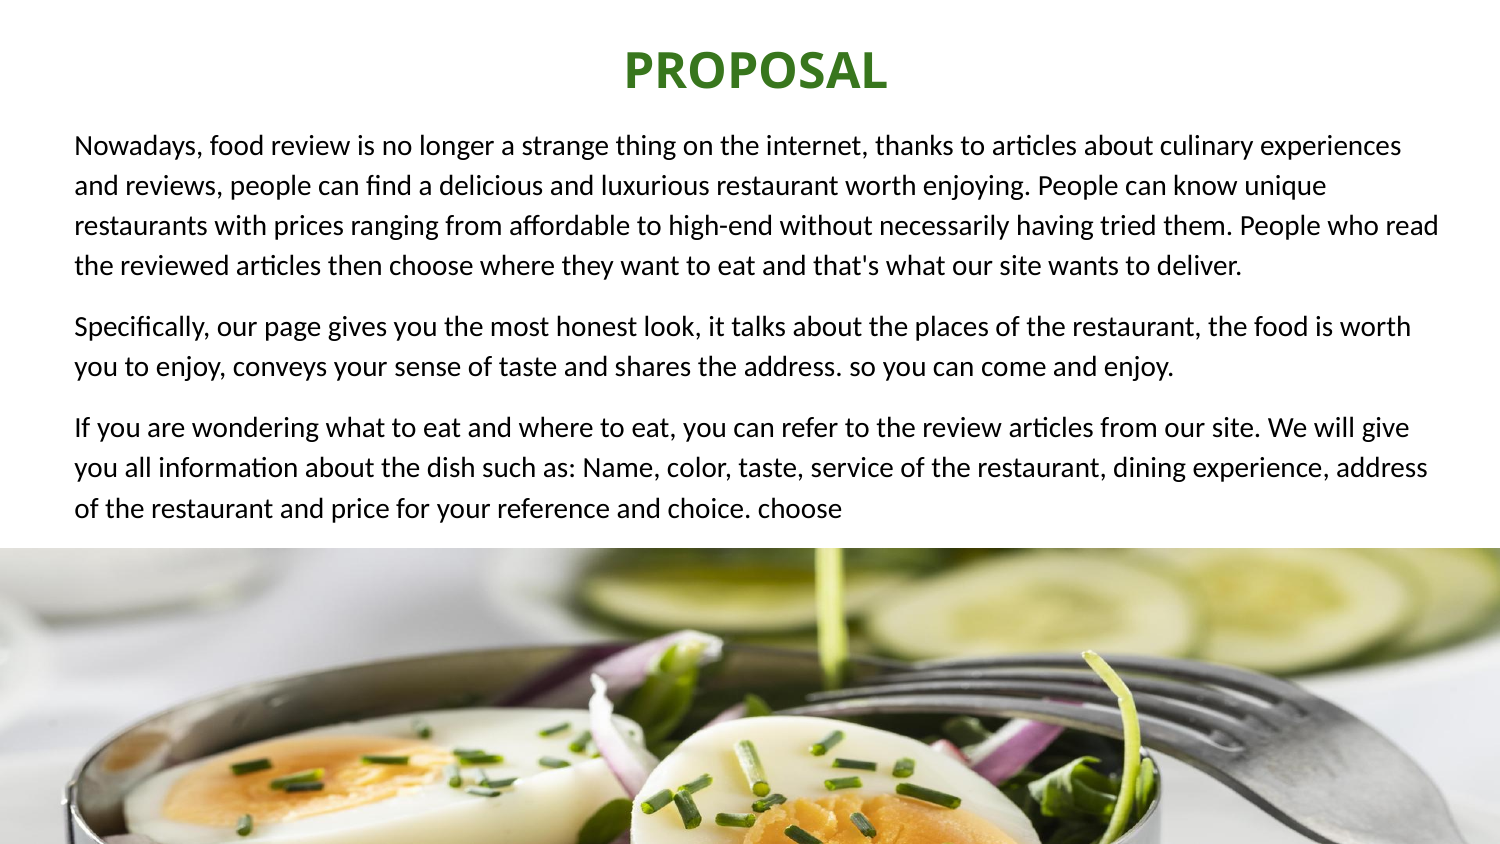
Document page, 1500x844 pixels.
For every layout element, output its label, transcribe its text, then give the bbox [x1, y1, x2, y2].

picture [0, 548, 1500, 844]
text_box Nowadays, food review is no longer a strange thing on the internet, thanks to articles about culinary experiences and reviews, people can find a delicious and luxurious restaurant worth enjoying. People can know unique restaurants with prices ranging from affordable to high-end without necessarily having tried them. People who read the reviewed articles then choose where they want to eat and that's what our site wants to deliver. Specifically, our page gives you the most honest look, it talks about the places of the restaurant, the food is worth you to enjoy, conveys your sense of taste and shares the address. so you can come and enjoy. If you are wondering what to eat and where to eat, you can refer to the review articles from our site. We will give you all information about the dish such as: Name, color, taste, service of the restaurant, dining experience, address of the restaurant and price for your reference and choice. choose [59, 113, 1463, 532]
title PROPOSAL [608, 37, 1192, 100]
